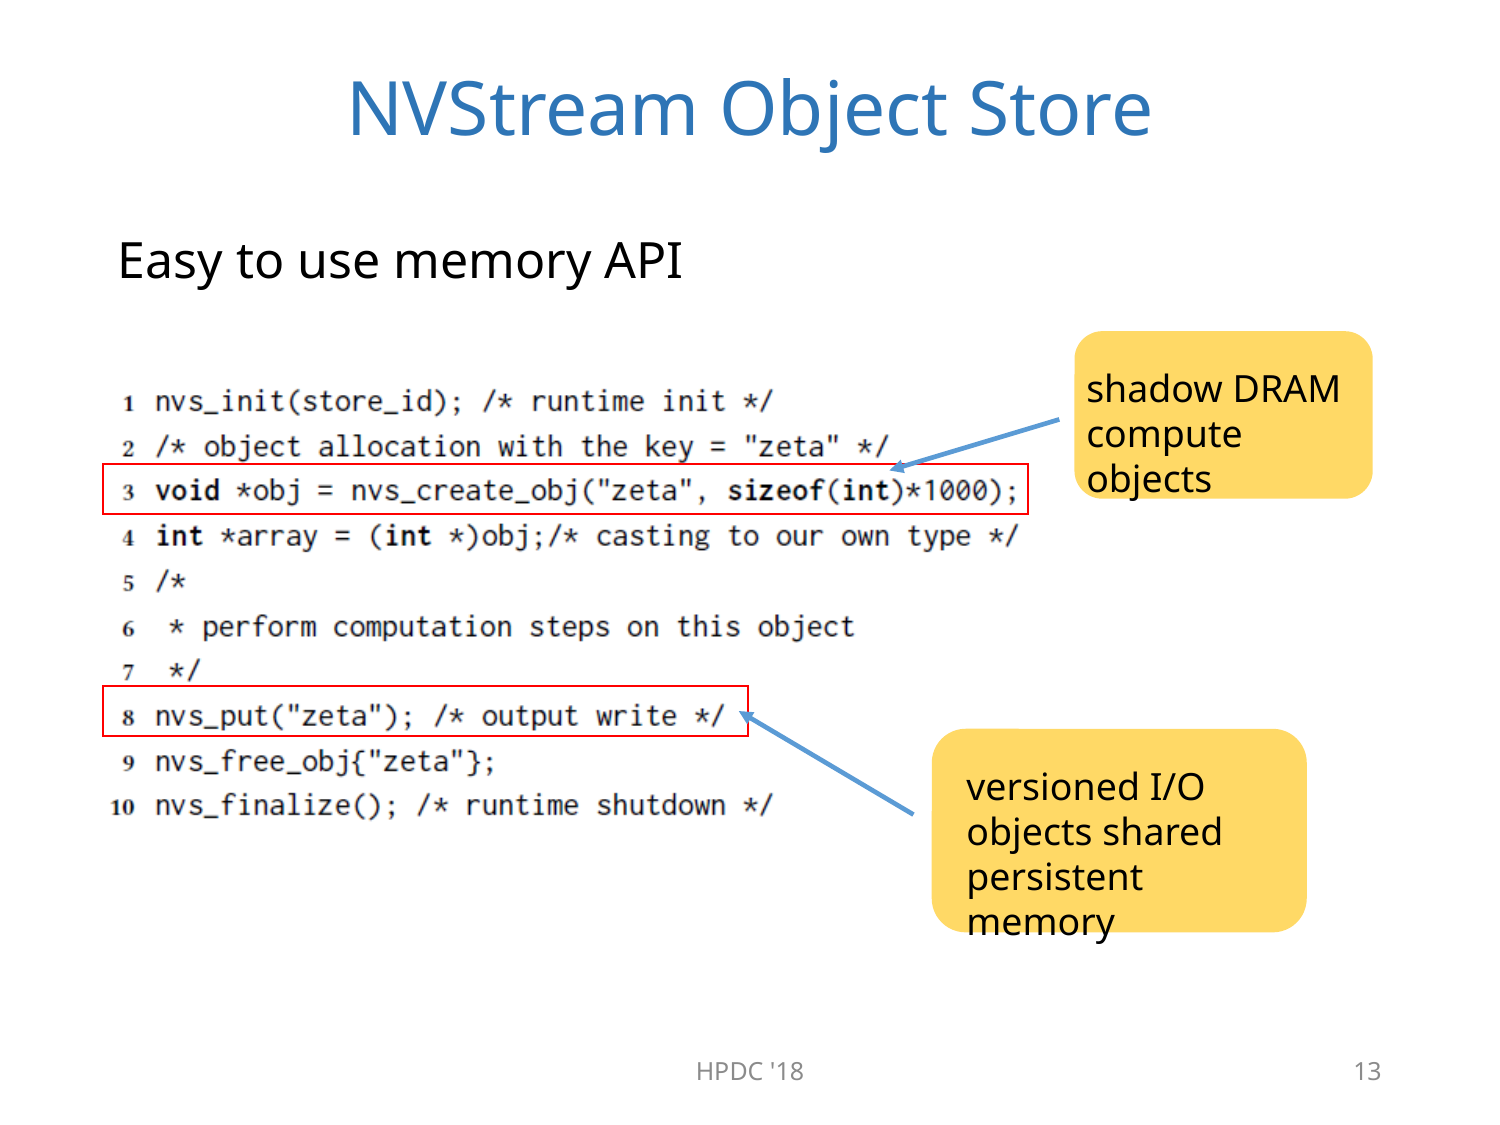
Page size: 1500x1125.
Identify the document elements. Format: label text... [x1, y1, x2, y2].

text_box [931, 728, 1313, 933]
footer HPDC '18 [496, 1042, 1004, 1103]
picture [103, 369, 1029, 834]
text_box Easy to use memory API [103, 221, 1338, 342]
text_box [889, 419, 1060, 471]
slide_number 13 [1059, 1042, 1397, 1103]
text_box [738, 711, 914, 815]
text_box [1071, 331, 1385, 499]
title NVStream Object Store [103, 59, 1397, 162]
